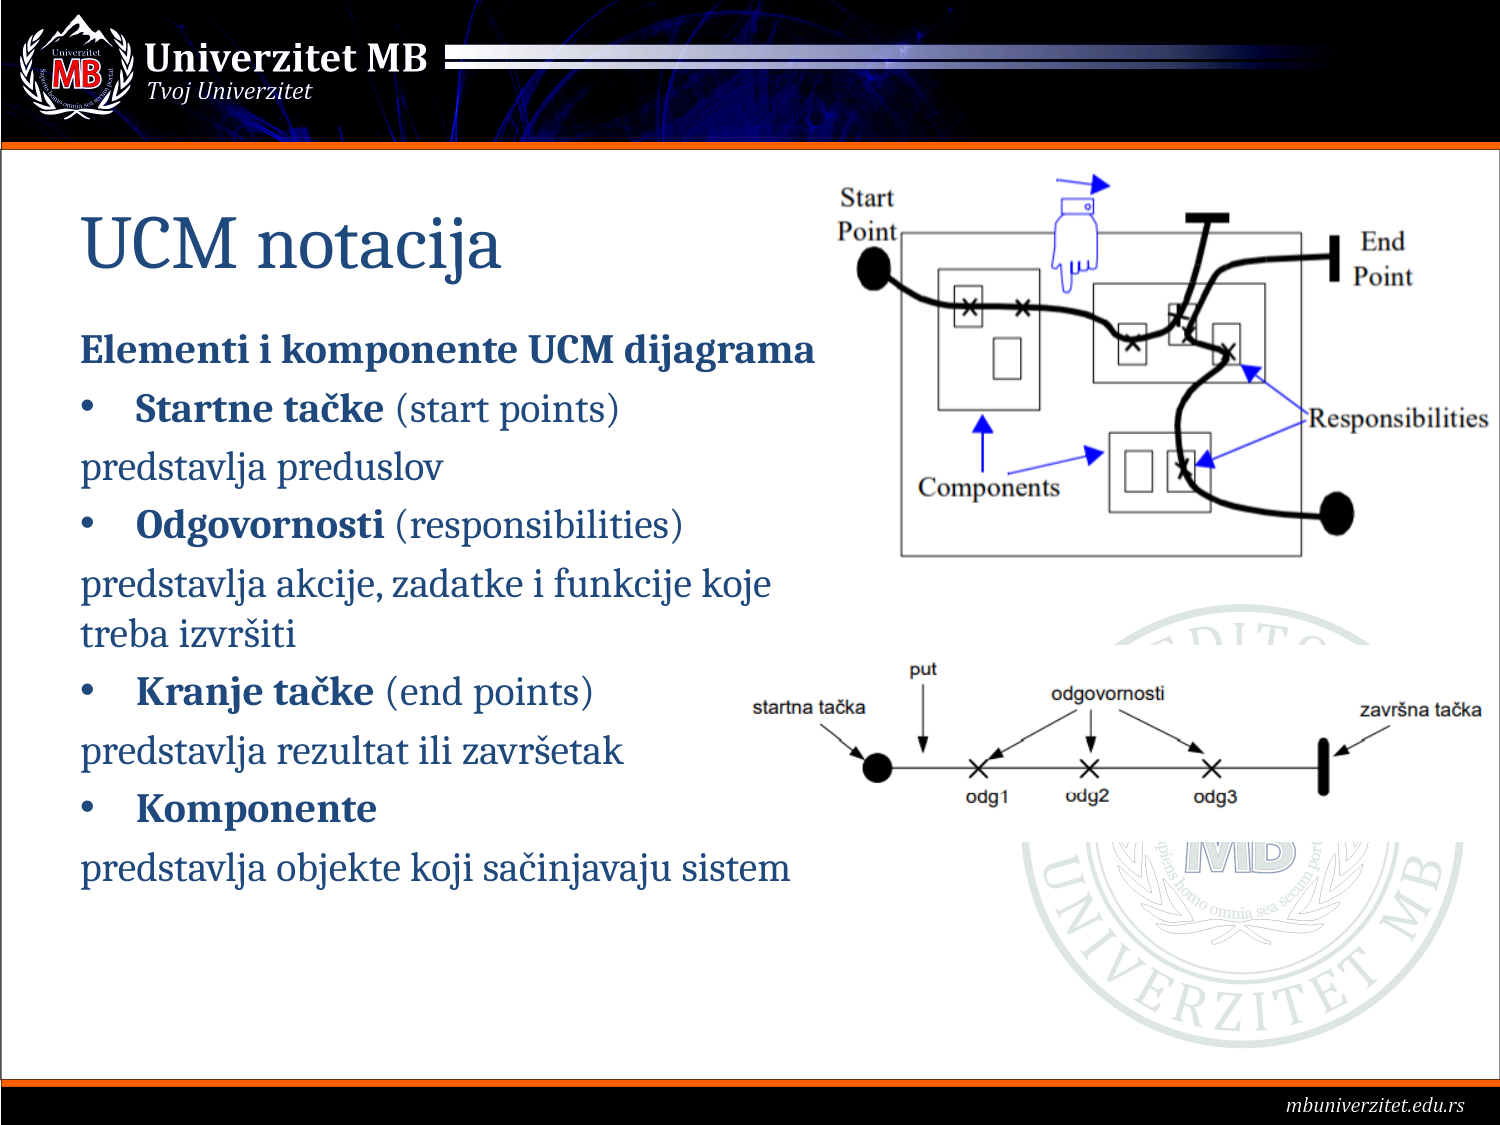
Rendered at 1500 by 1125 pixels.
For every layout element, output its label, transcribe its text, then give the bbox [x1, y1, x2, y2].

title UCM notacija [64, 184, 824, 291]
subtitle Elementi i komponente UCM dijagrama Startne tačke (start points) predstavlja preduslov Odgovornosti (responsibilities) predstavlja akcije, zadatke i funkcije koje treba izvršiti Kranje tačke (end points) predstavlja rezultat ili završetak Komponente predstavlja objekte koji sačinjavaju sistem [64, 314, 845, 976]
picture [0, 0, 1500, 1125]
